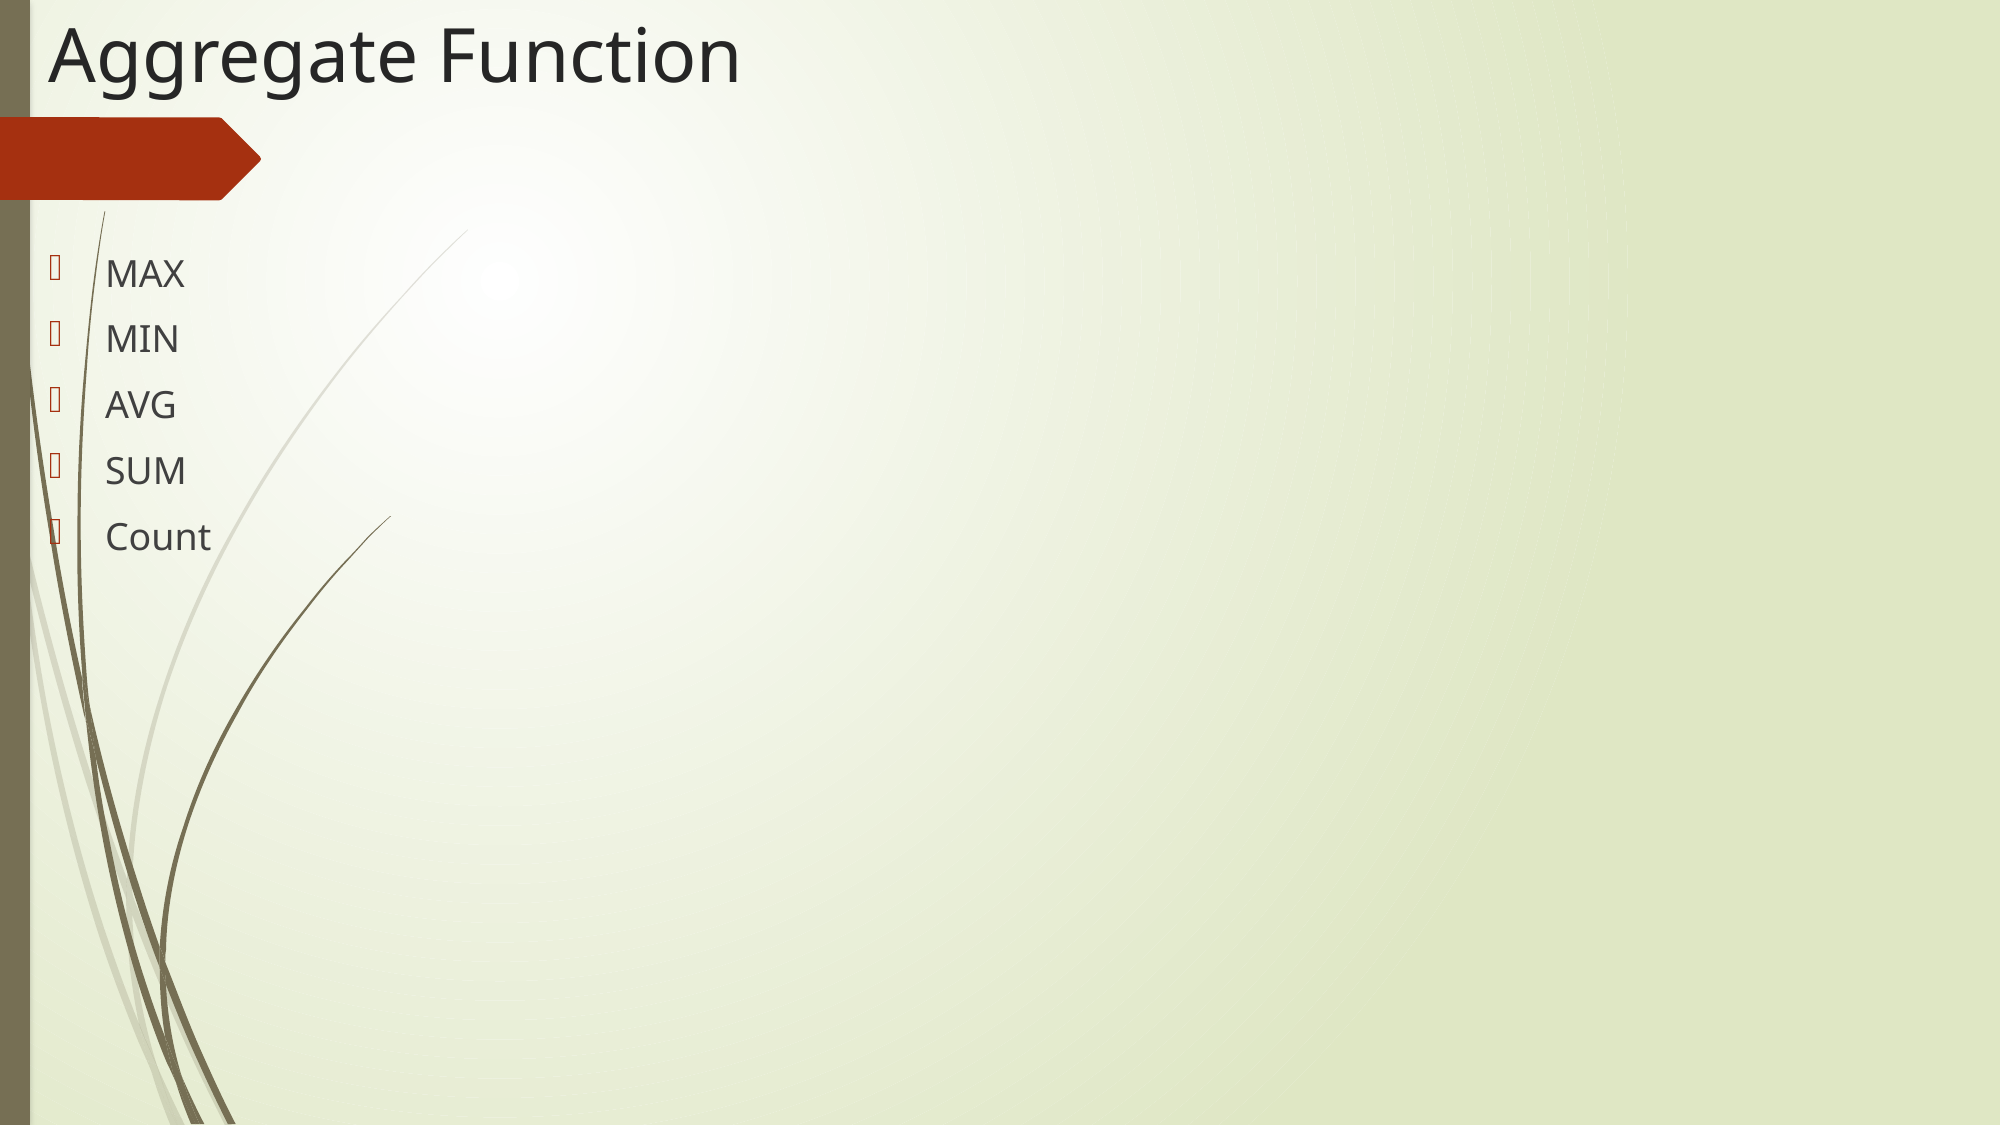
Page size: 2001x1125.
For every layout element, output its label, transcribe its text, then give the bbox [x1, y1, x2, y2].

list MAX MIN AVG SUM Count [33, 110, 2000, 1056]
title Aggregate Function [33, 0, 2000, 110]
